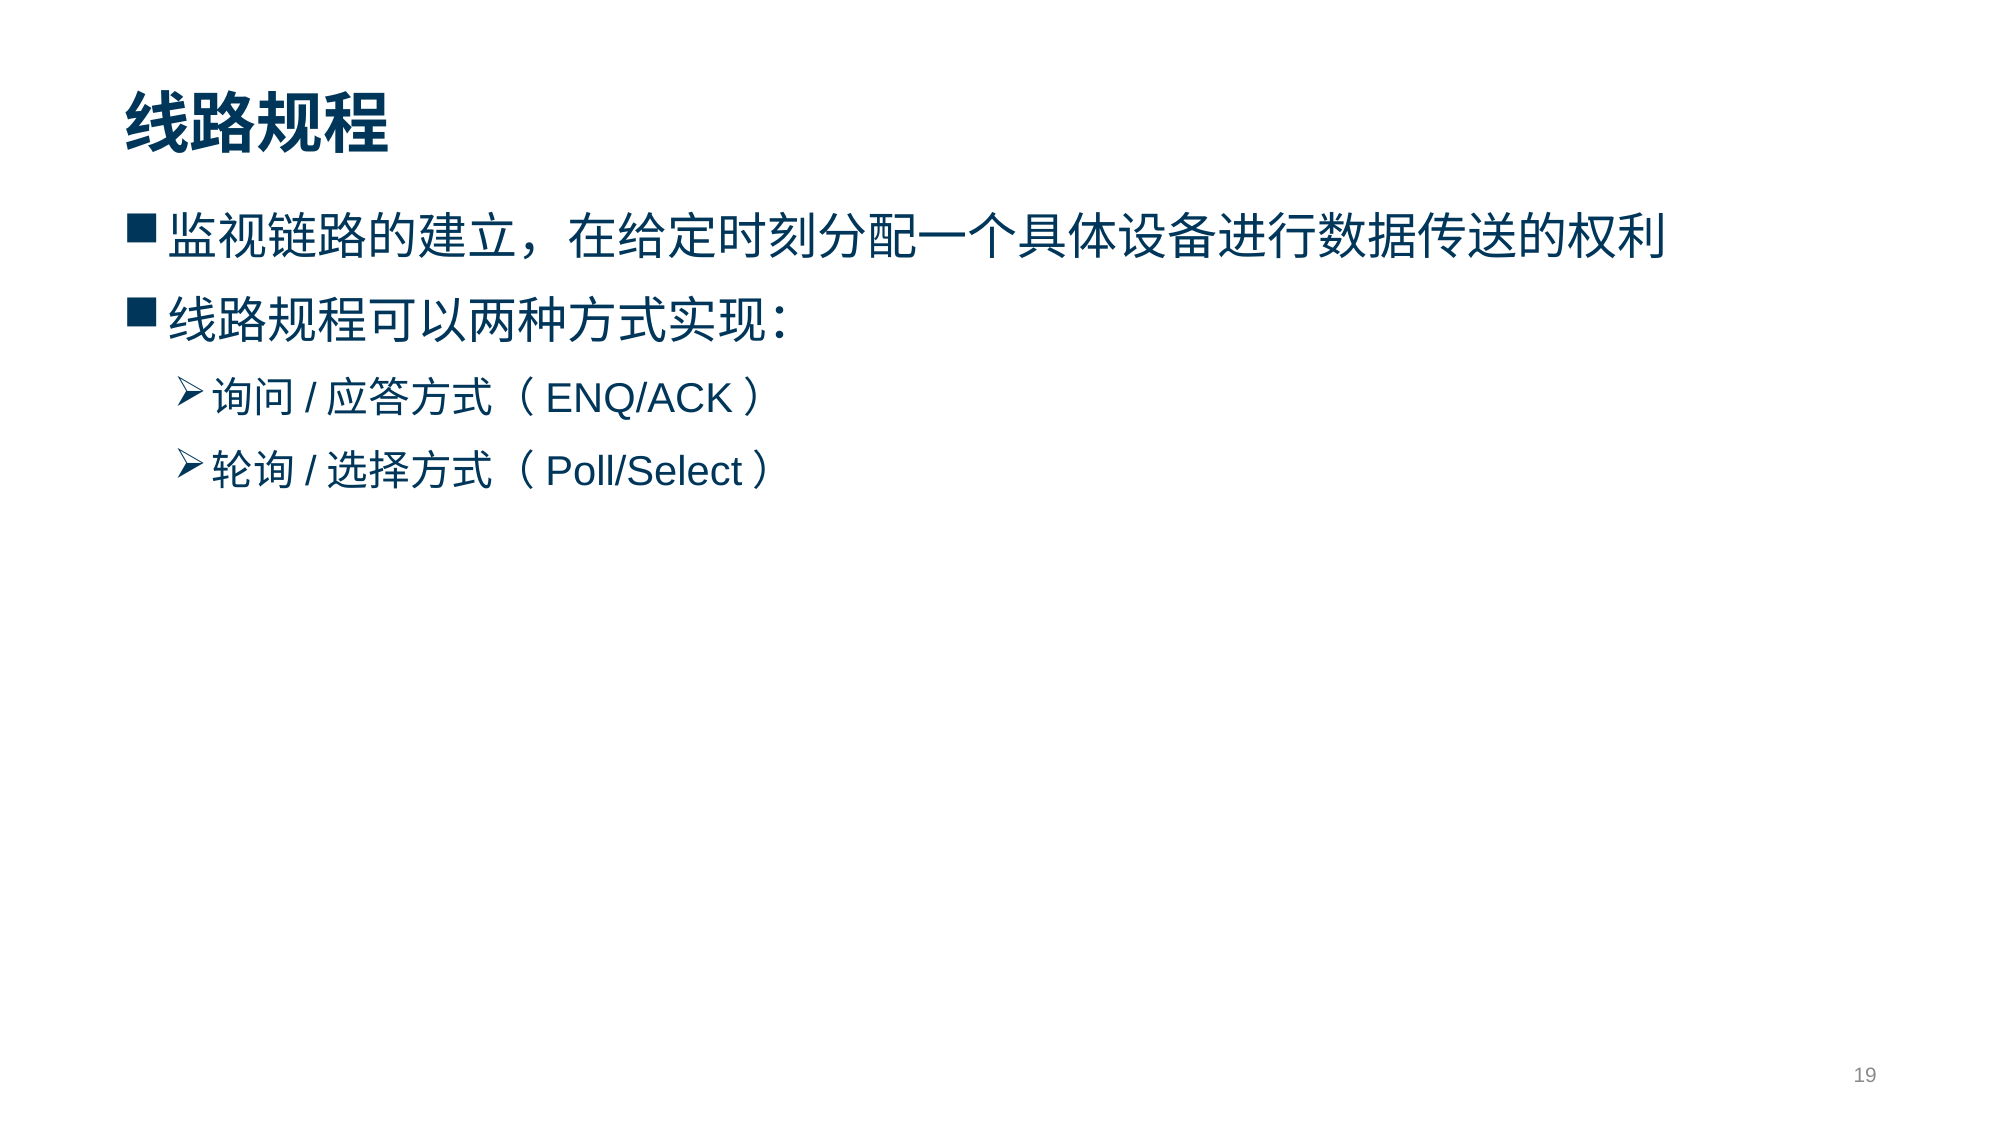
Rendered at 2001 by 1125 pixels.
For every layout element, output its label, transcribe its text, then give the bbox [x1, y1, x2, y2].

title 线路规程 [108, 21, 1890, 169]
slide_number 19 [1759, 1051, 1892, 1097]
list 监视链路的建立，在给定时刻分配一个具体设备进行数据传送的权利 线路规程可以两种方式实现： 询问/应答方式（ENQ/ACK） 轮询/选择方式（Poll/Select） [108, 184, 1890, 1007]
